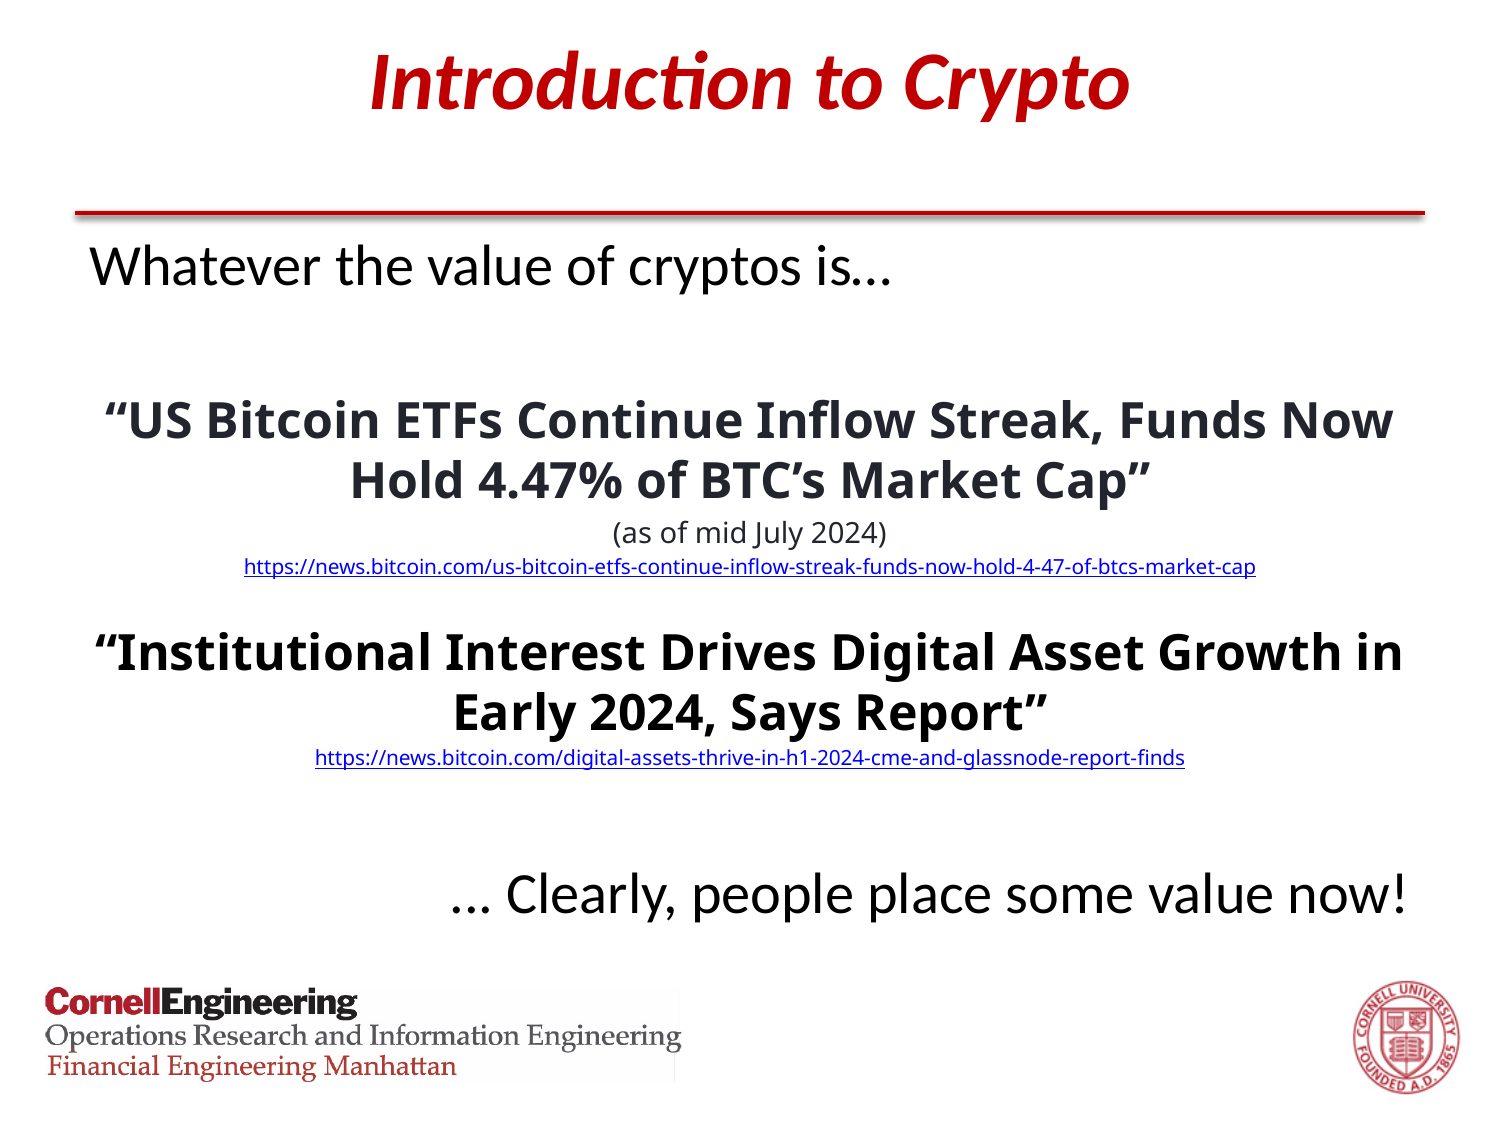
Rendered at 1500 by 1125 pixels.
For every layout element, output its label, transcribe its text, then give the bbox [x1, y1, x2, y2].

list Whatever the value of cryptos is… “US Bitcoin ETFs Continue Inflow Streak, Funds Now Hold 4.47% of BTC’s Market Cap” (as of mid July 2024) https://news.bitcoin.com/us-bitcoin-etfs-continue-inflow-streak-funds-now-hold-4-47-of-btcs-market-cap “Institutional Interest Drives Digital Asset Growth in Early 2024, Says Report” https://news.bitcoin.com/digital-assets-thrive-in-h1-2024-cme-and-glassnode-report-finds ... Clearly, people place some value now! [75, 219, 1425, 969]
picture [1320, 944, 1493, 1125]
title Introduction to Crypto [75, 18, 1425, 207]
picture [45, 987, 828, 1082]
